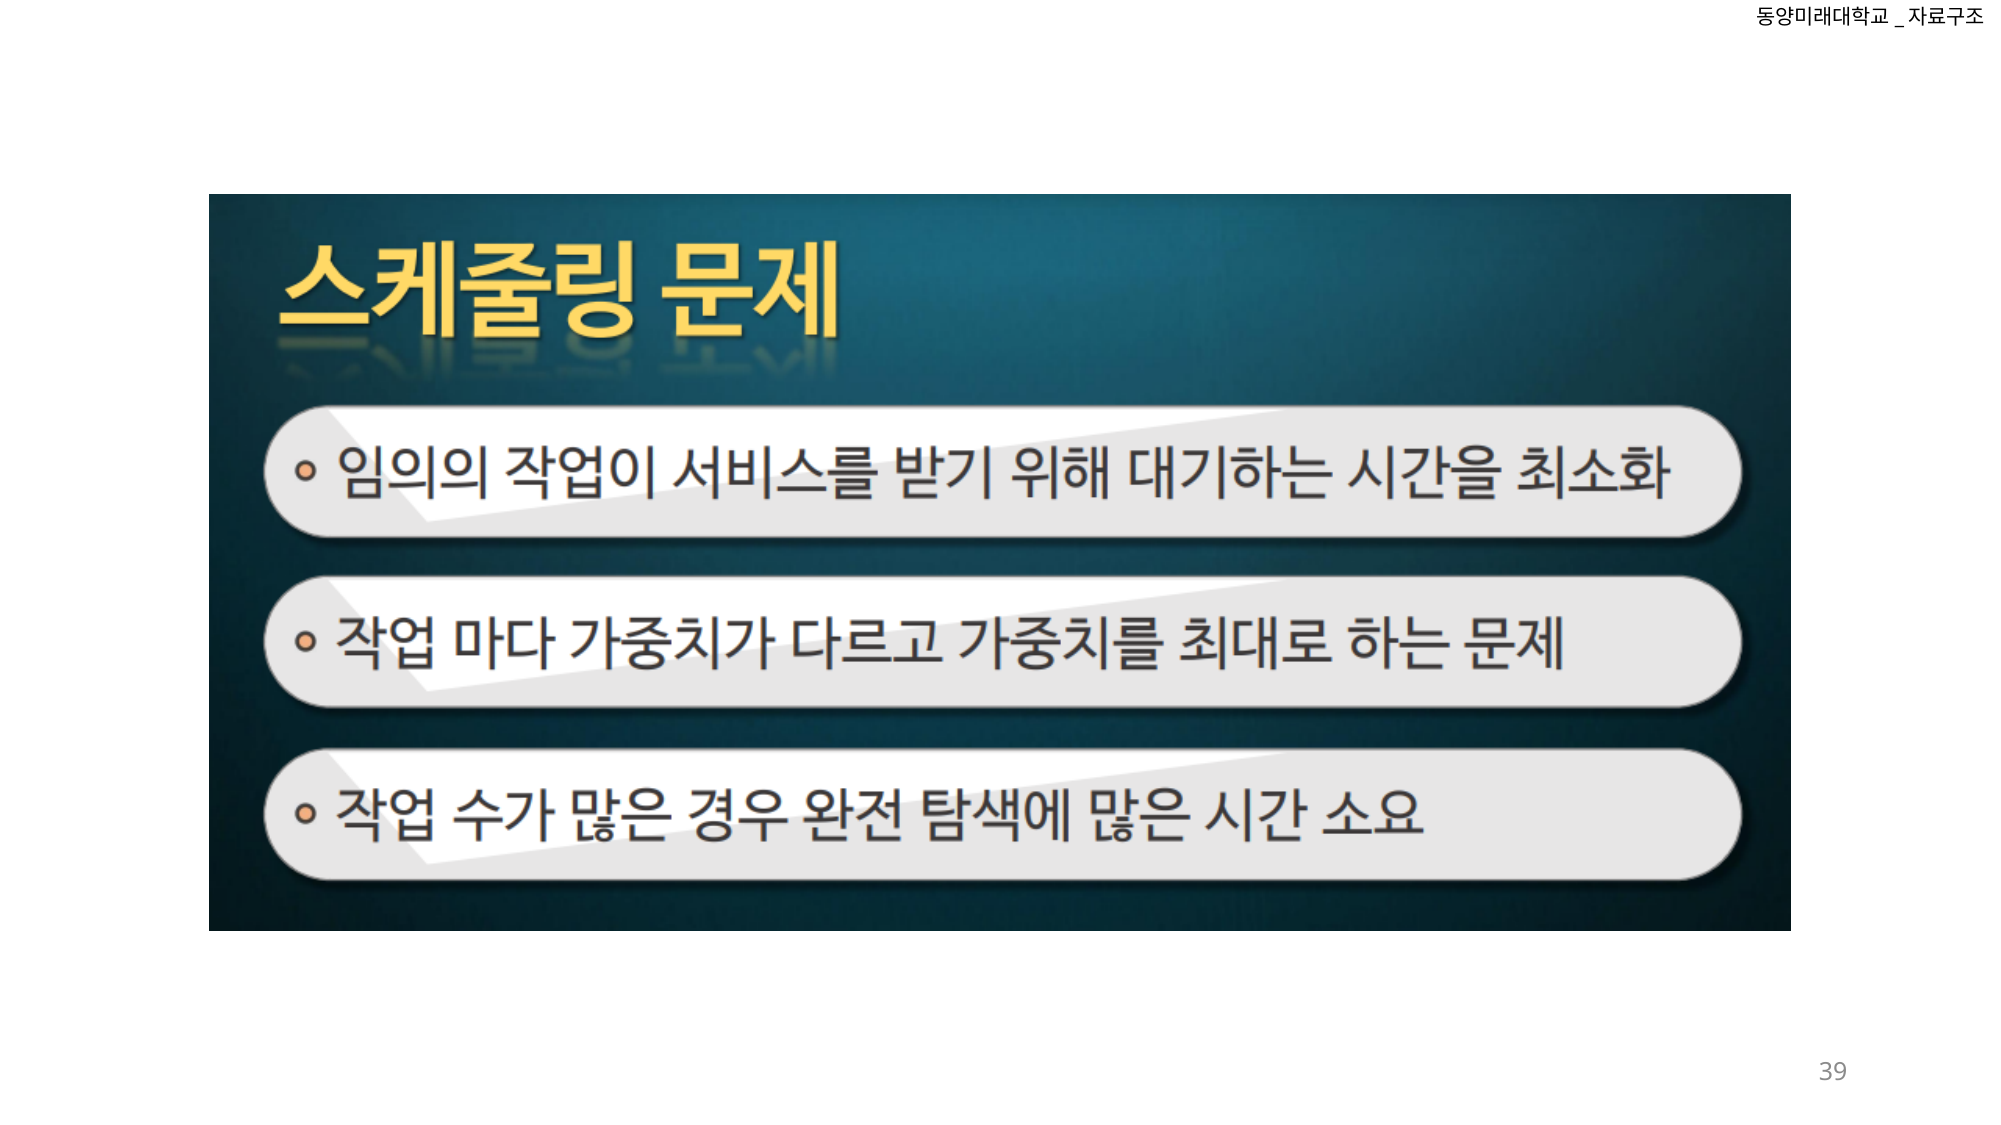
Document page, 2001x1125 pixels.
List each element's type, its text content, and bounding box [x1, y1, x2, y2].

picture [209, 194, 1791, 931]
text_box 동양미래대학교_자료구조 [1474, 0, 2000, 120]
slide_number 39 [1412, 1042, 1863, 1103]
